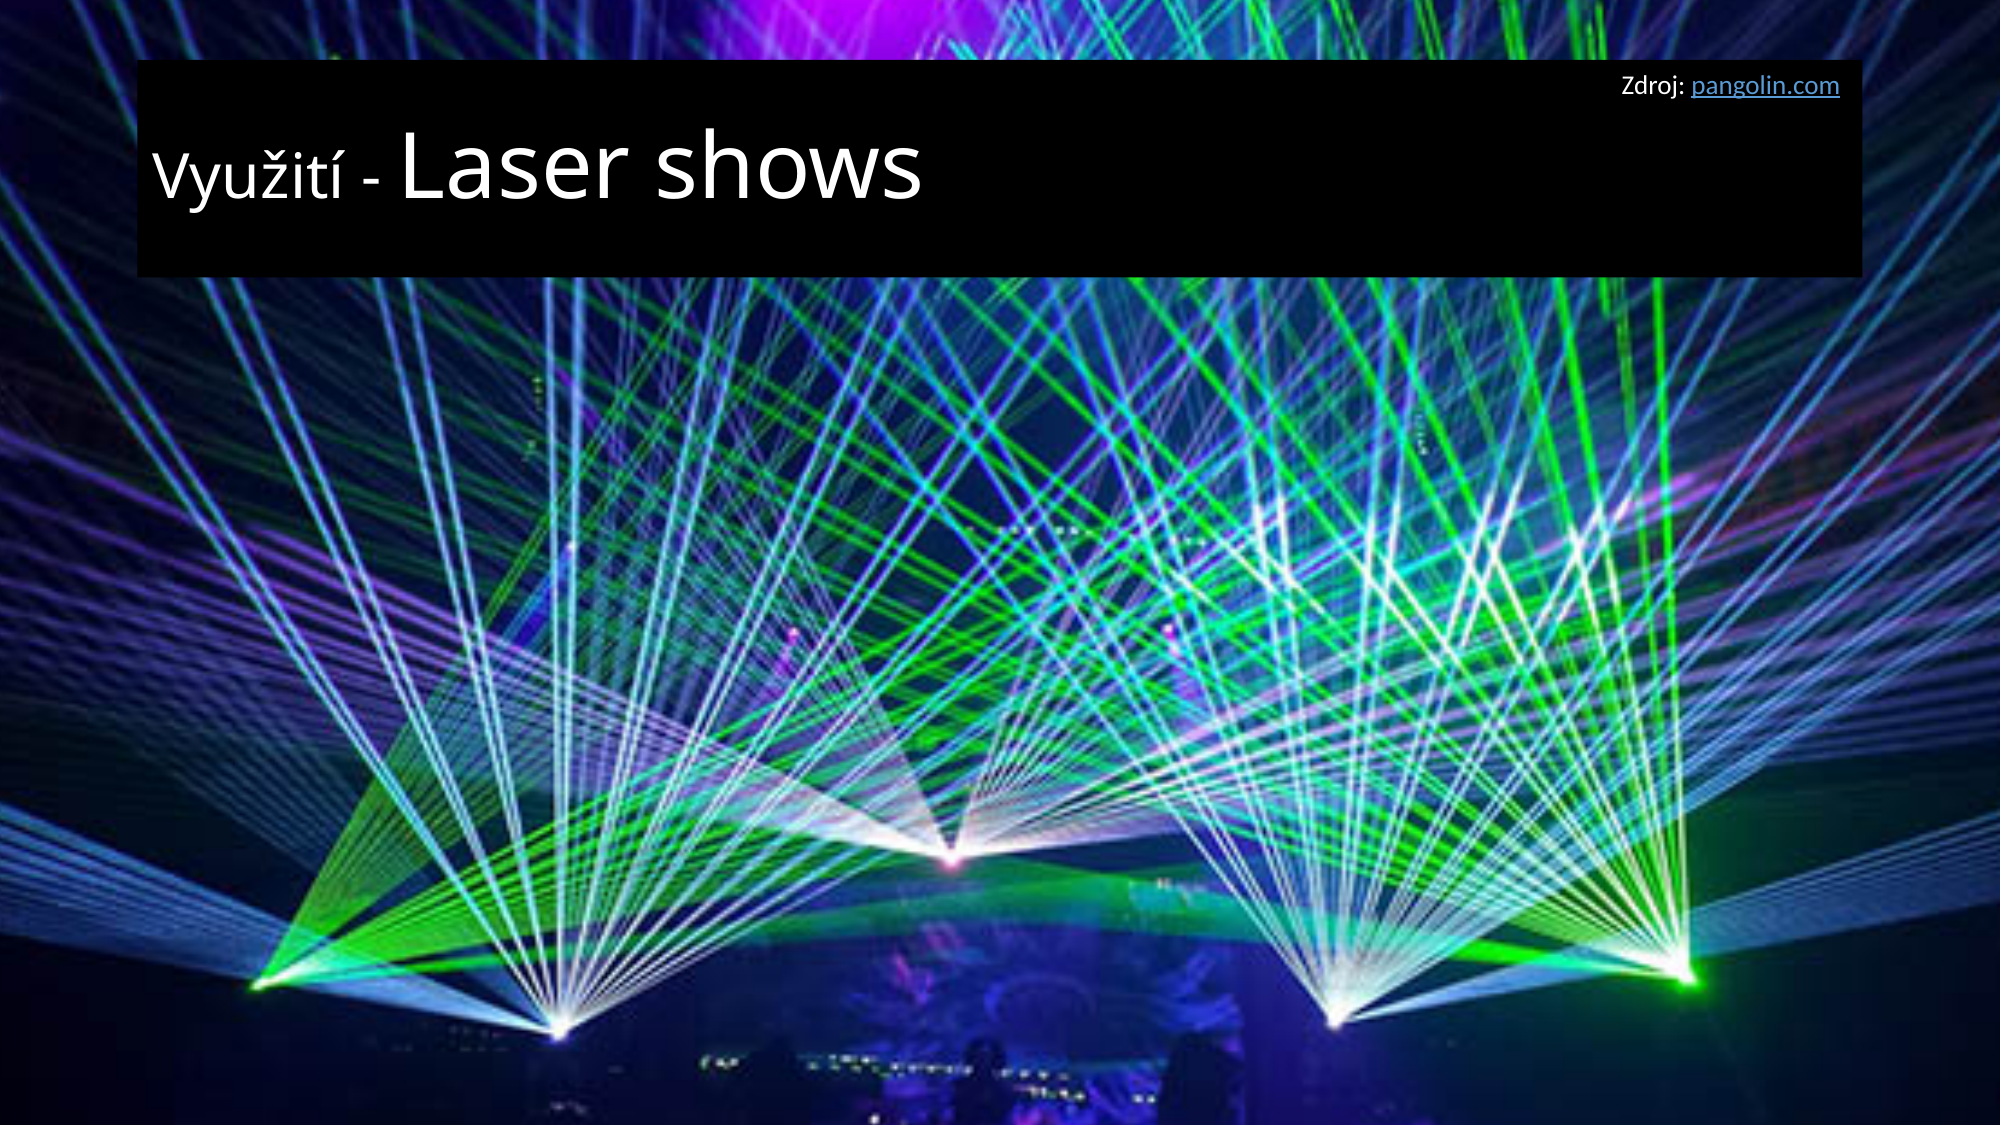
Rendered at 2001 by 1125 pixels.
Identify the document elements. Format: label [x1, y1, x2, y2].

list [0, 0, 2000, 1125]
